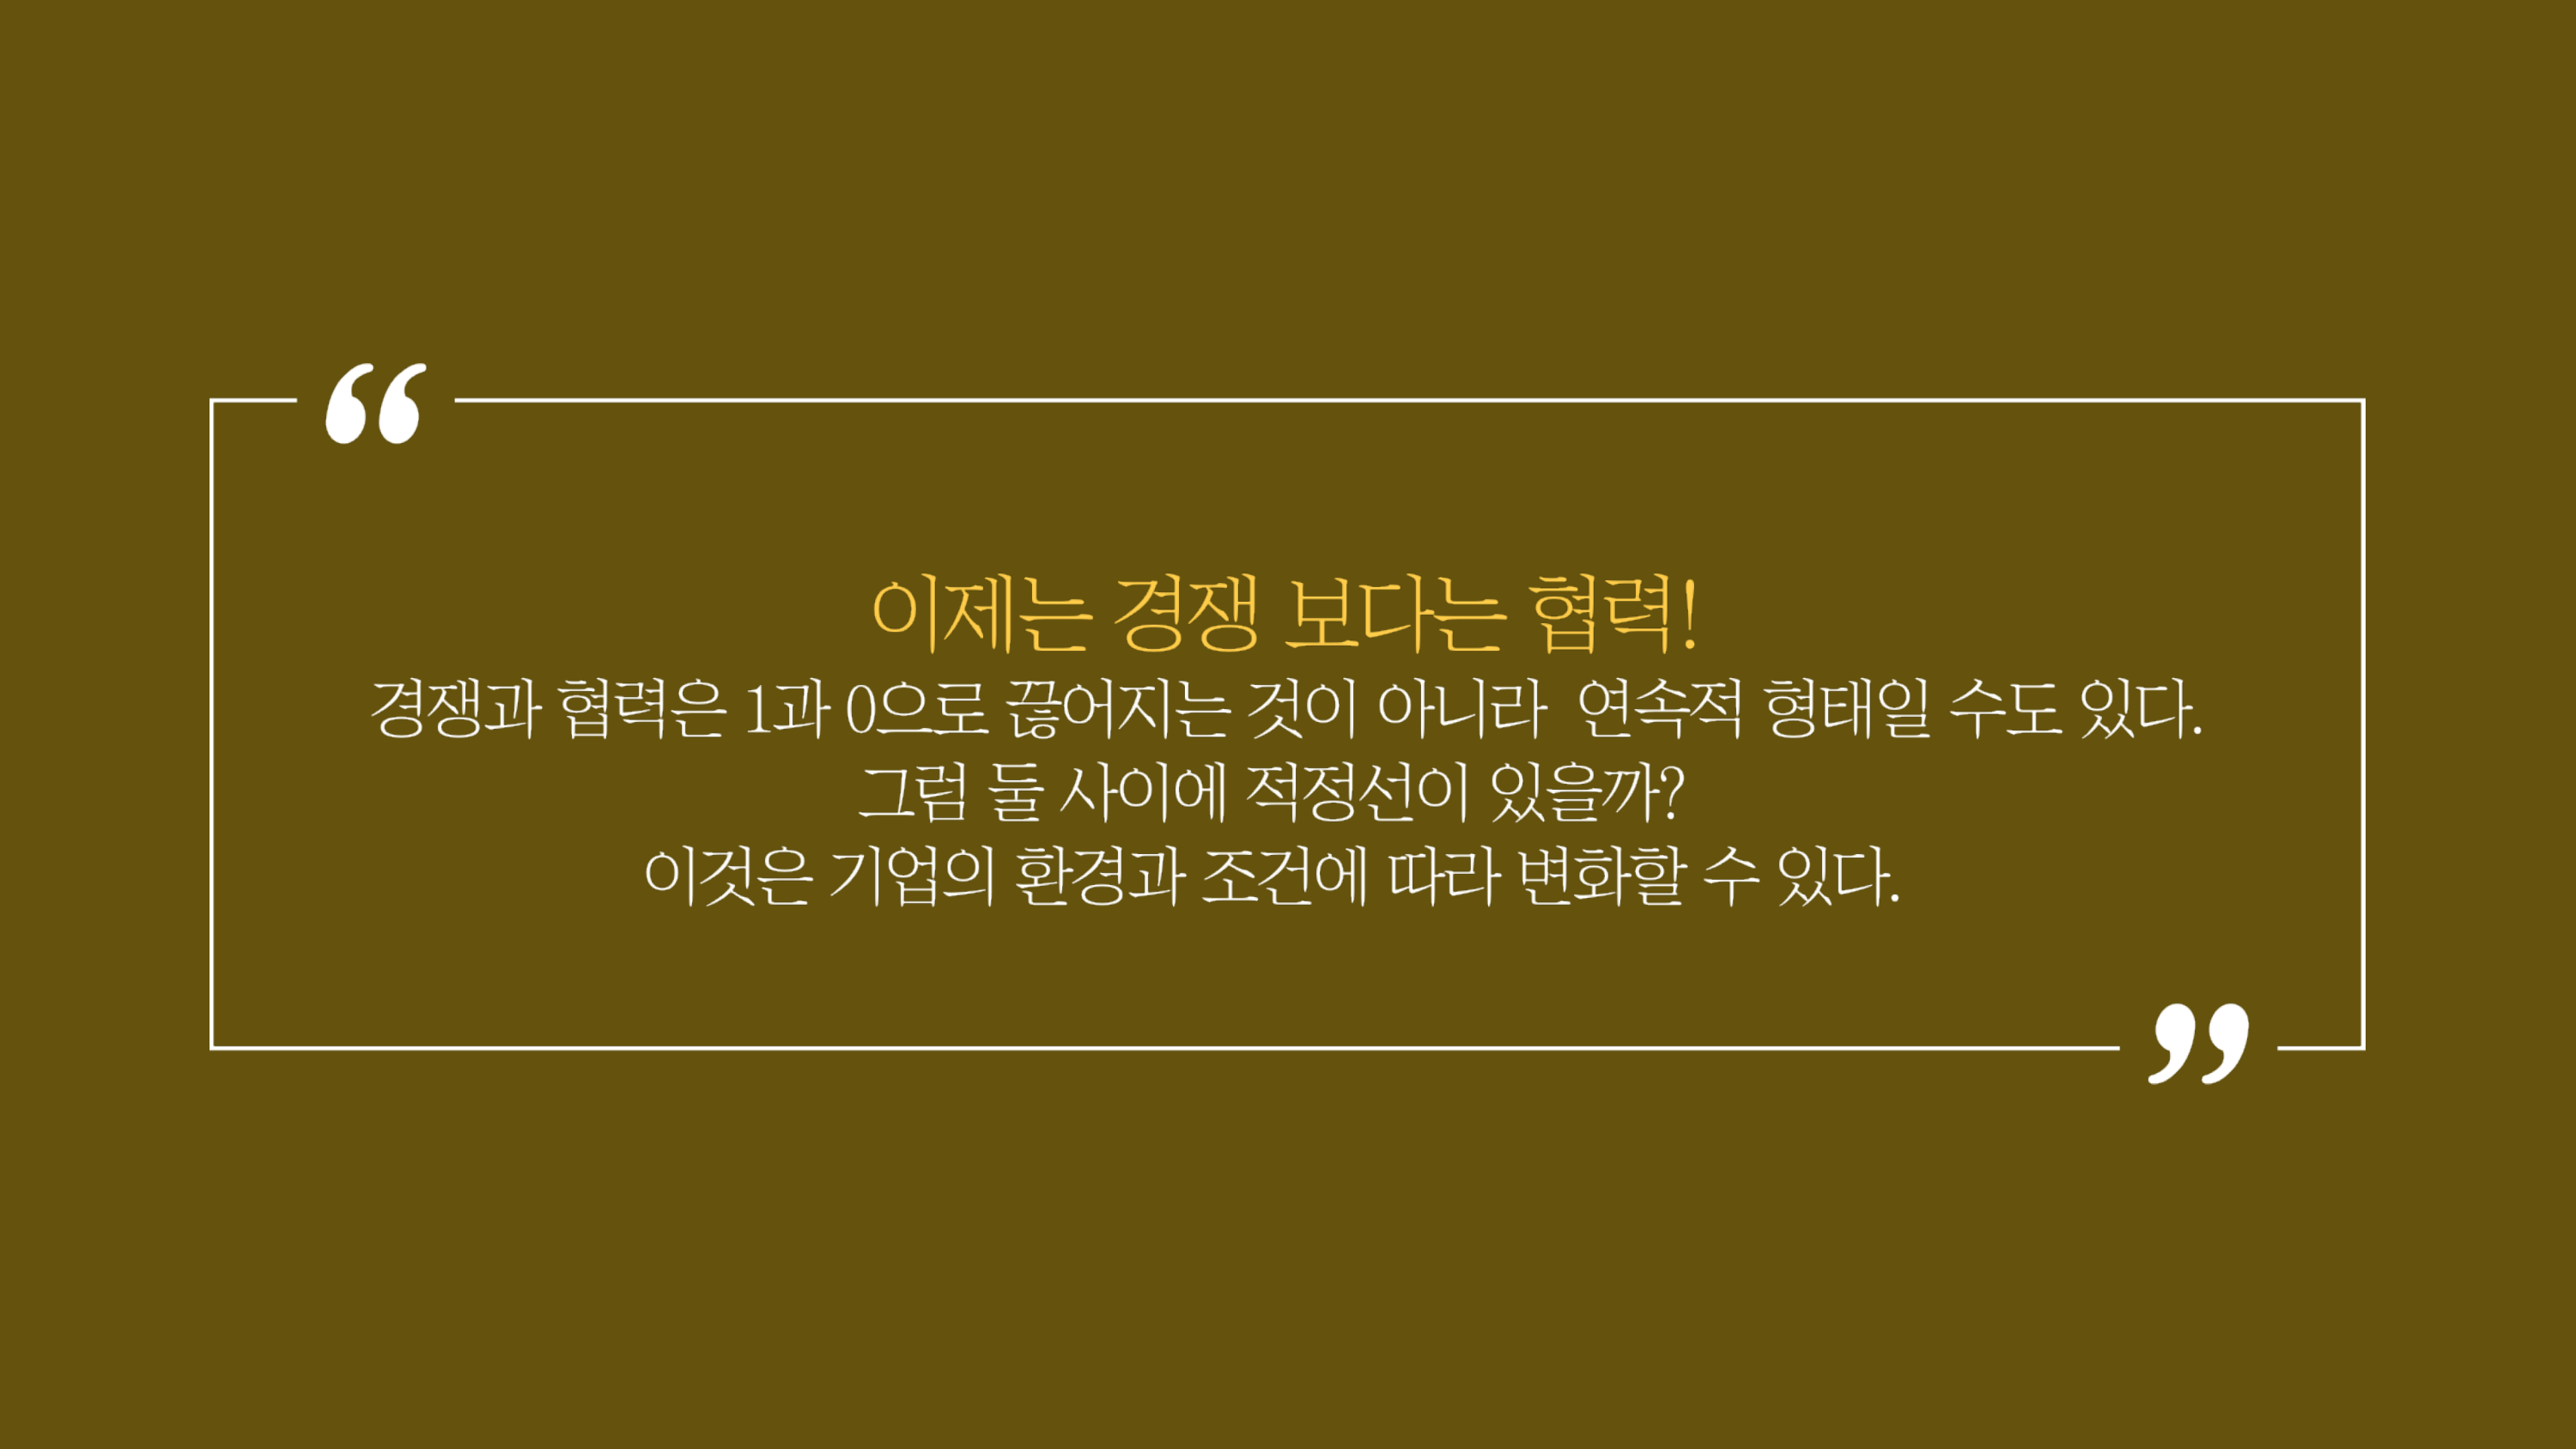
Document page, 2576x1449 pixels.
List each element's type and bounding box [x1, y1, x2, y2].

picture [195, 540, 2243, 949]
text_box [210, 363, 2366, 1086]
